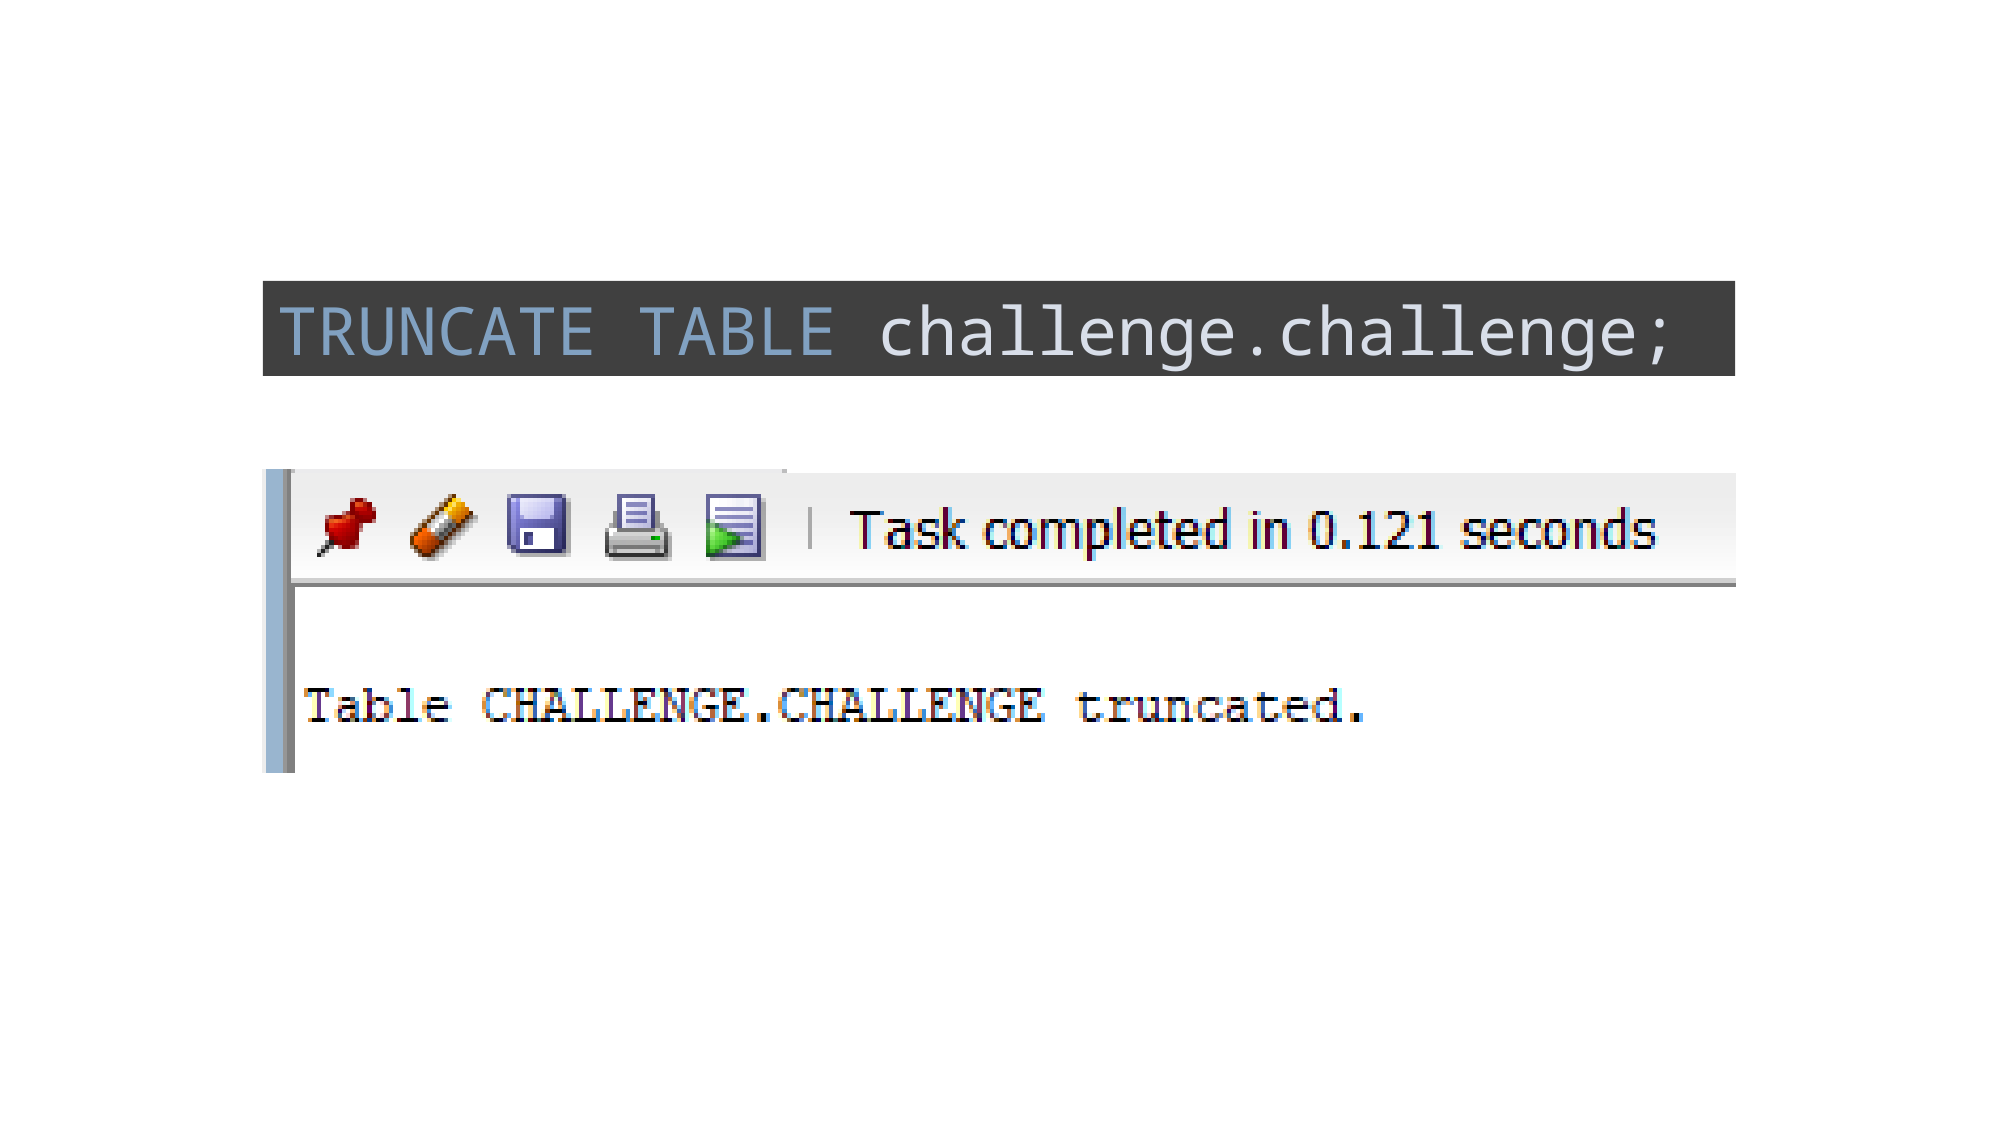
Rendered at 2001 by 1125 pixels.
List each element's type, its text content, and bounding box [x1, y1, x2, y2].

picture [262, 469, 1736, 773]
text_box TRUNCATE TABLE challenge.challenge; [262, 280, 1736, 376]
